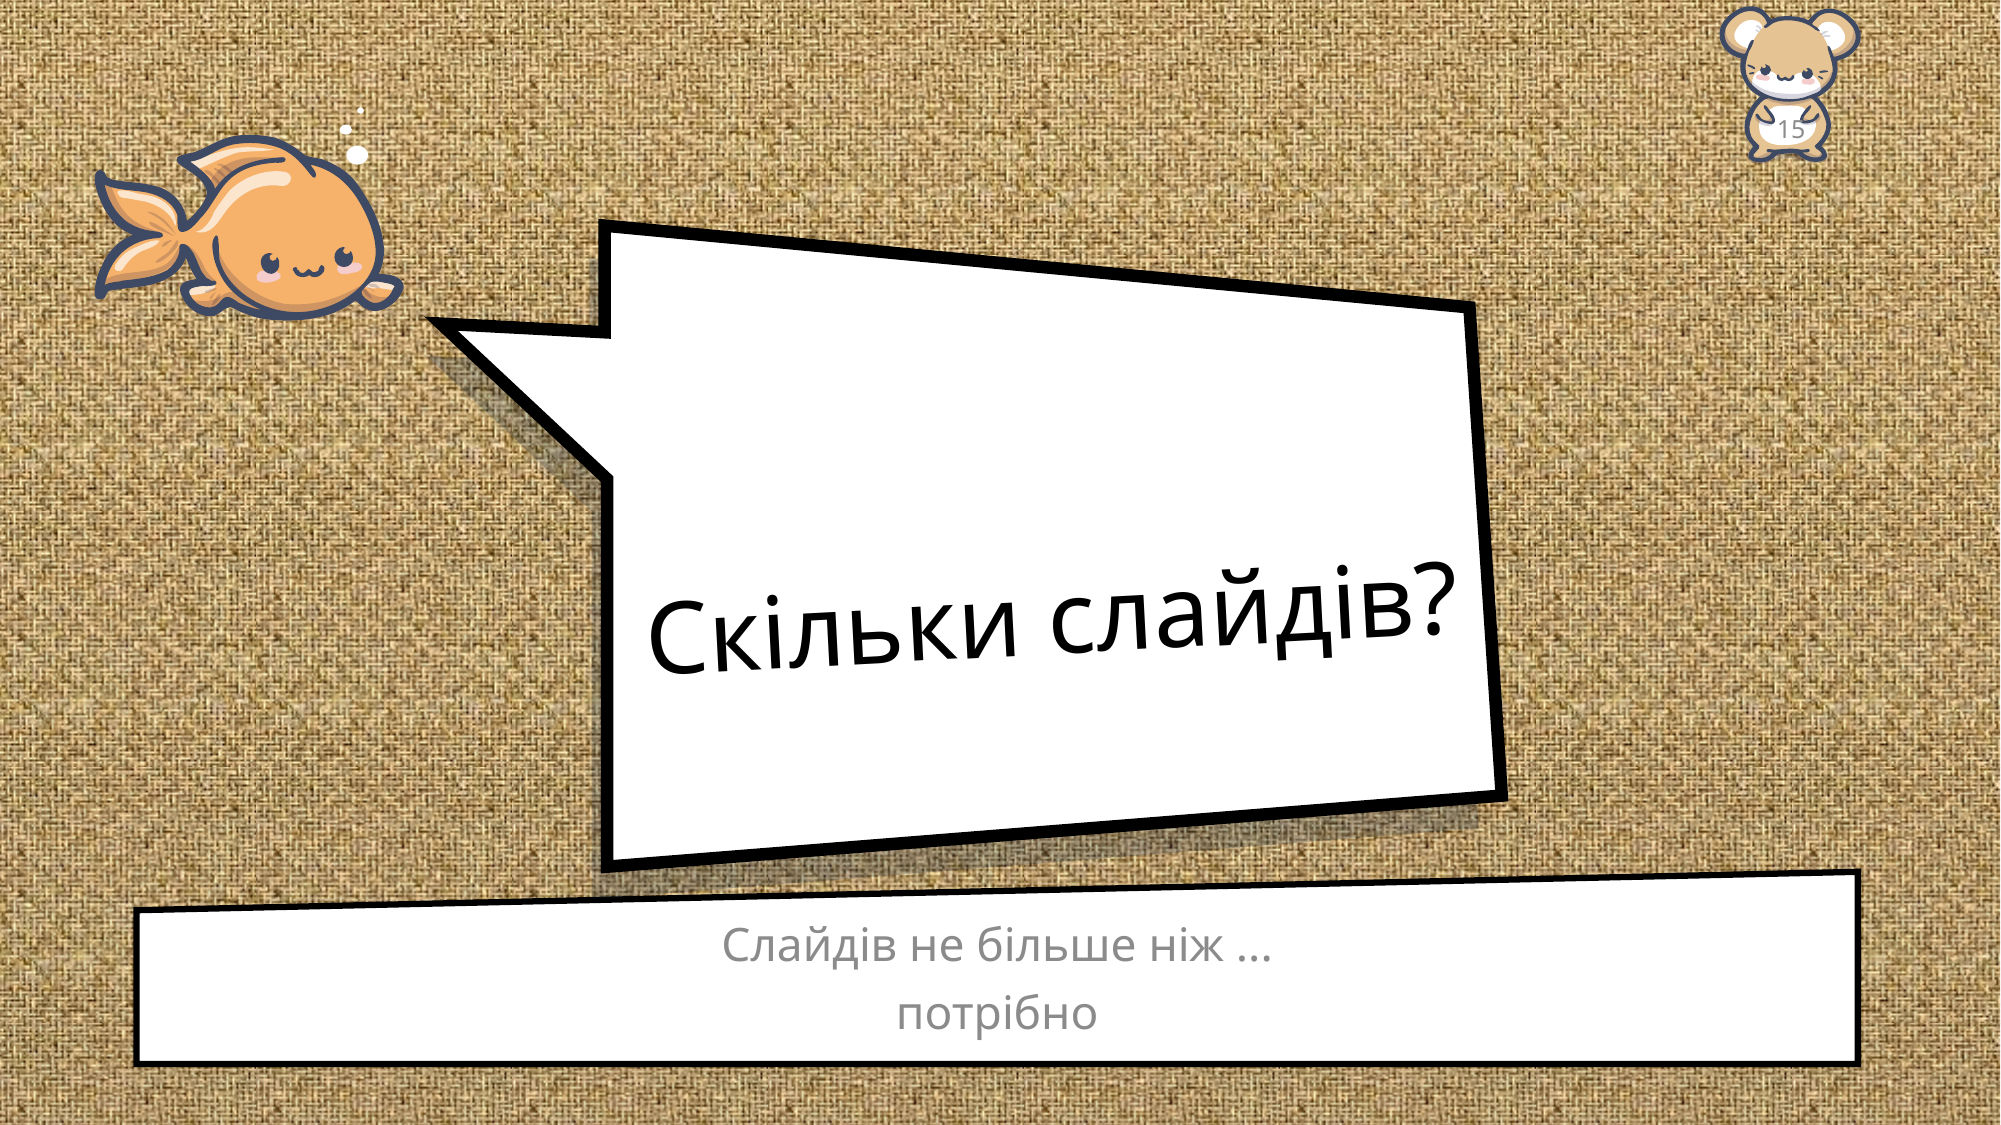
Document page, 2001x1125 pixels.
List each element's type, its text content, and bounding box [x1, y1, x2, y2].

title Скільки слайдів? [601, 182, 1484, 706]
slide_number 15 [1370, 100, 1821, 161]
list Слайдів не більше ніж ... потрібно [134, 913, 1860, 1048]
picture [0, 0, 2001, 1125]
